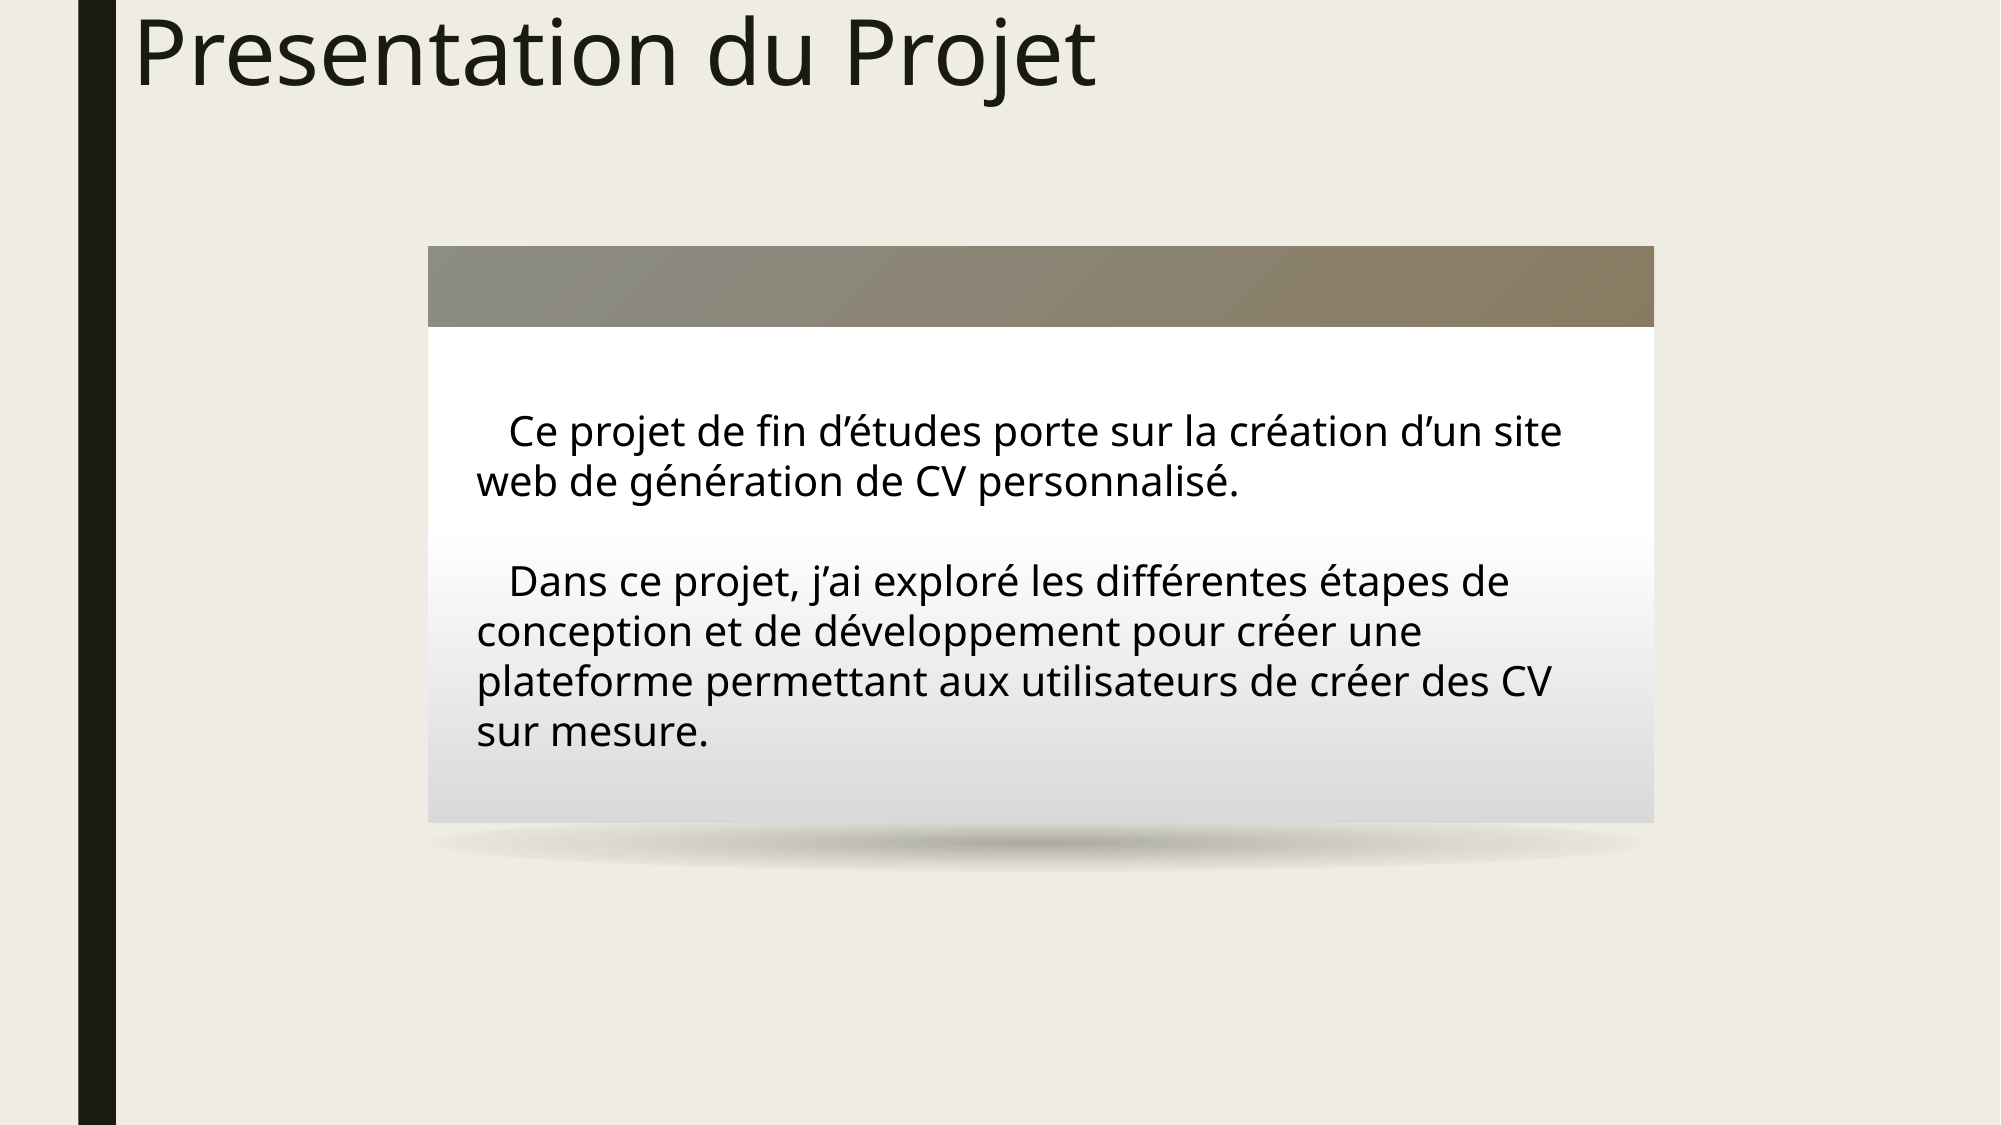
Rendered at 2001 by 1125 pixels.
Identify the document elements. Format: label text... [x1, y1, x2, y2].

text_box Presentation du Projet [117, 0, 1693, 123]
picture [424, 815, 1651, 872]
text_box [428, 246, 1655, 823]
